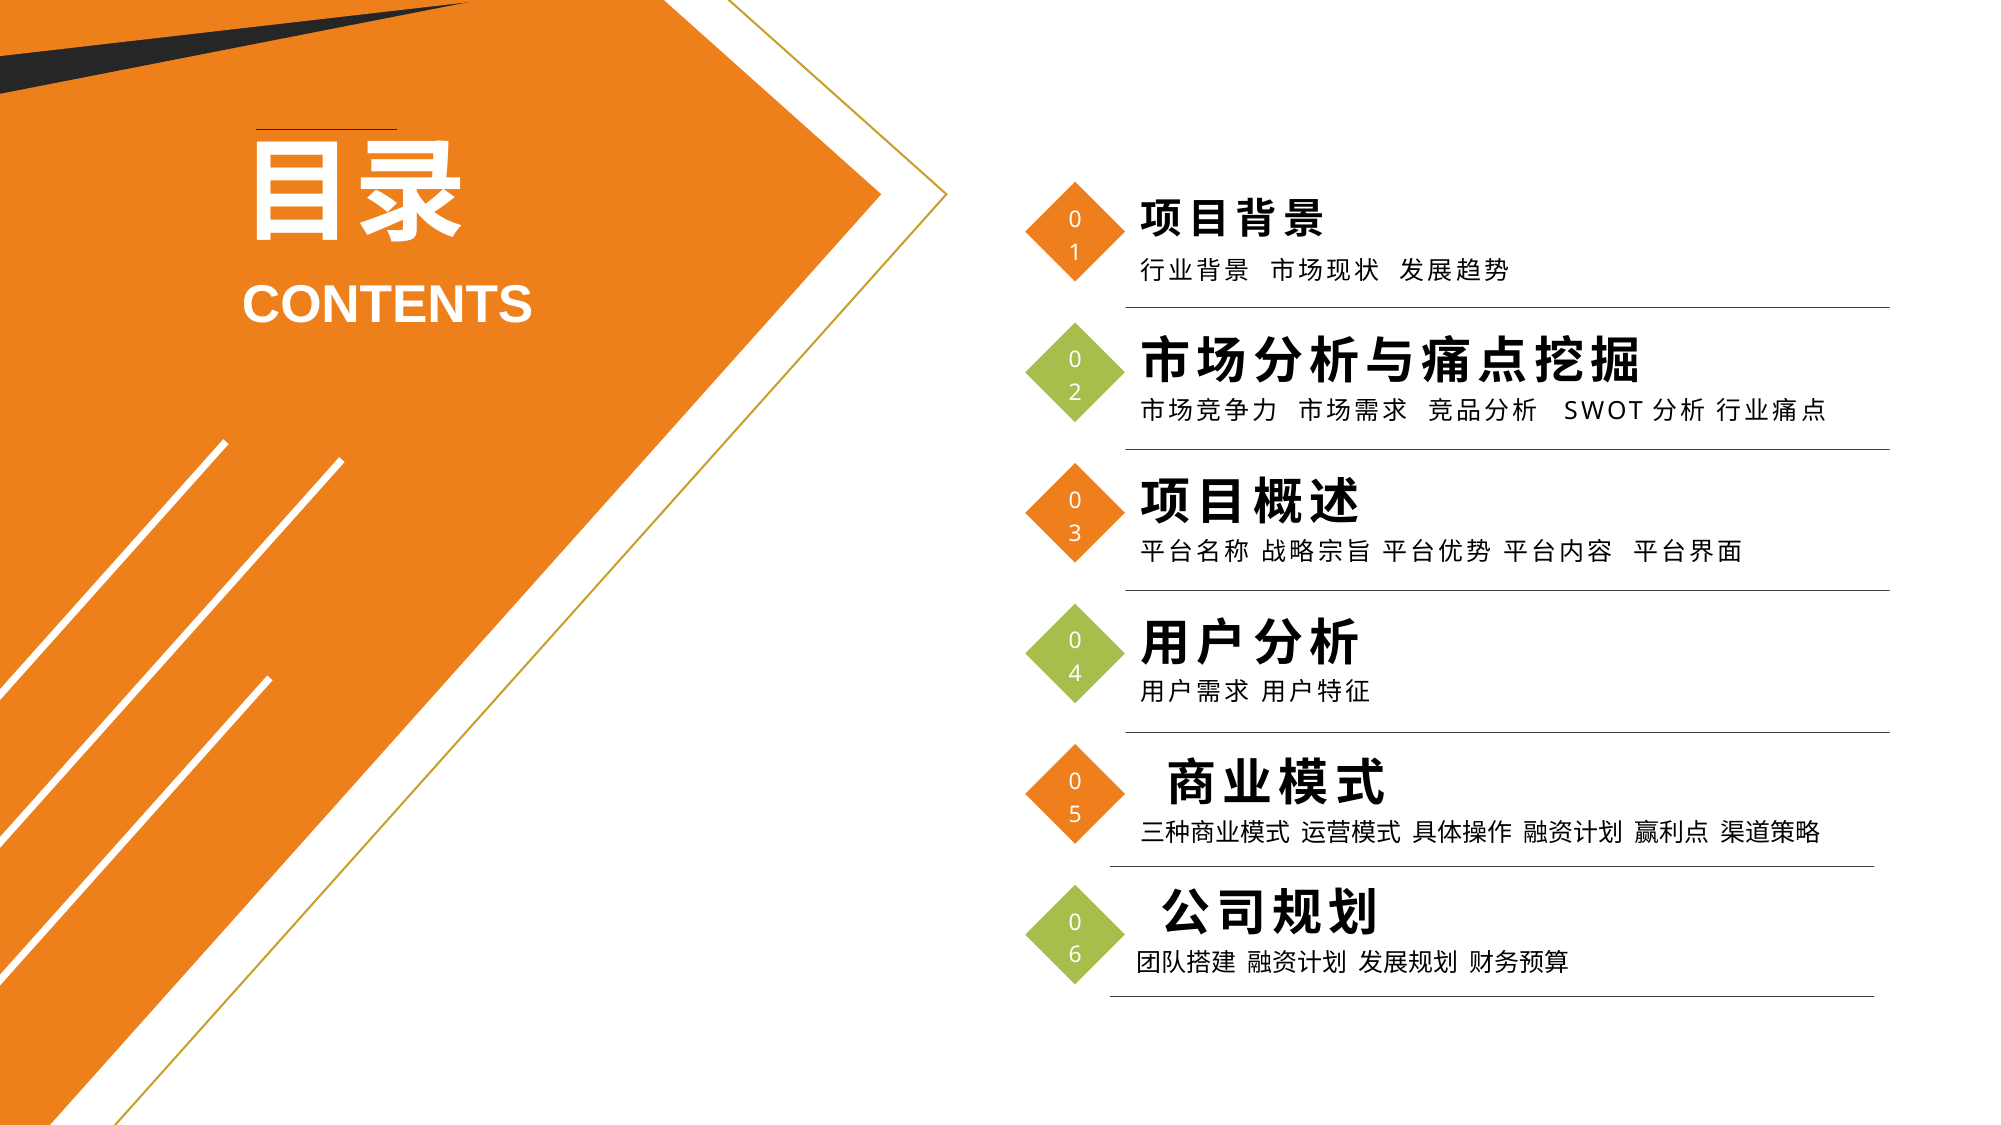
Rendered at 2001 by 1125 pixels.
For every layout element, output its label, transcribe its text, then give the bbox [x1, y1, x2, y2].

text_box 用户分析 [1125, 596, 1890, 664]
text_box 商业模式 [1125, 736, 1890, 805]
text_box 行业背景 市场现状 发展趋势 [1125, 248, 1890, 304]
text_box 市场竞争力 市场需求 竞品分析 SWOT分析 行业痛点 [1125, 388, 1890, 445]
text_box 目录 [234, 135, 574, 255]
text_box 市场分析与痛点挖掘 [1125, 315, 1890, 383]
text_box 项目背景 [1125, 174, 1890, 243]
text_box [0, 0, 488, 95]
text_box 三种商业模式 运营模式 具体操作 融资计划 赢利点 渠道策略 [1125, 810, 1890, 867]
text_box 公司规划 [1125, 867, 1886, 935]
text_box CONTENTS [234, 261, 574, 340]
text_box 平台名称 战略宗旨 平台优势 平台内容 平台界面 [1125, 529, 1890, 585]
text_box 用户需求 用户特征 [1125, 669, 1890, 726]
text_box [0, 0, 947, 1125]
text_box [1025, 181, 1125, 985]
text_box 团队搭建 融资计划 发展规划 财务预算 [1121, 940, 1886, 997]
text_box 项目概述 [1125, 455, 1890, 524]
